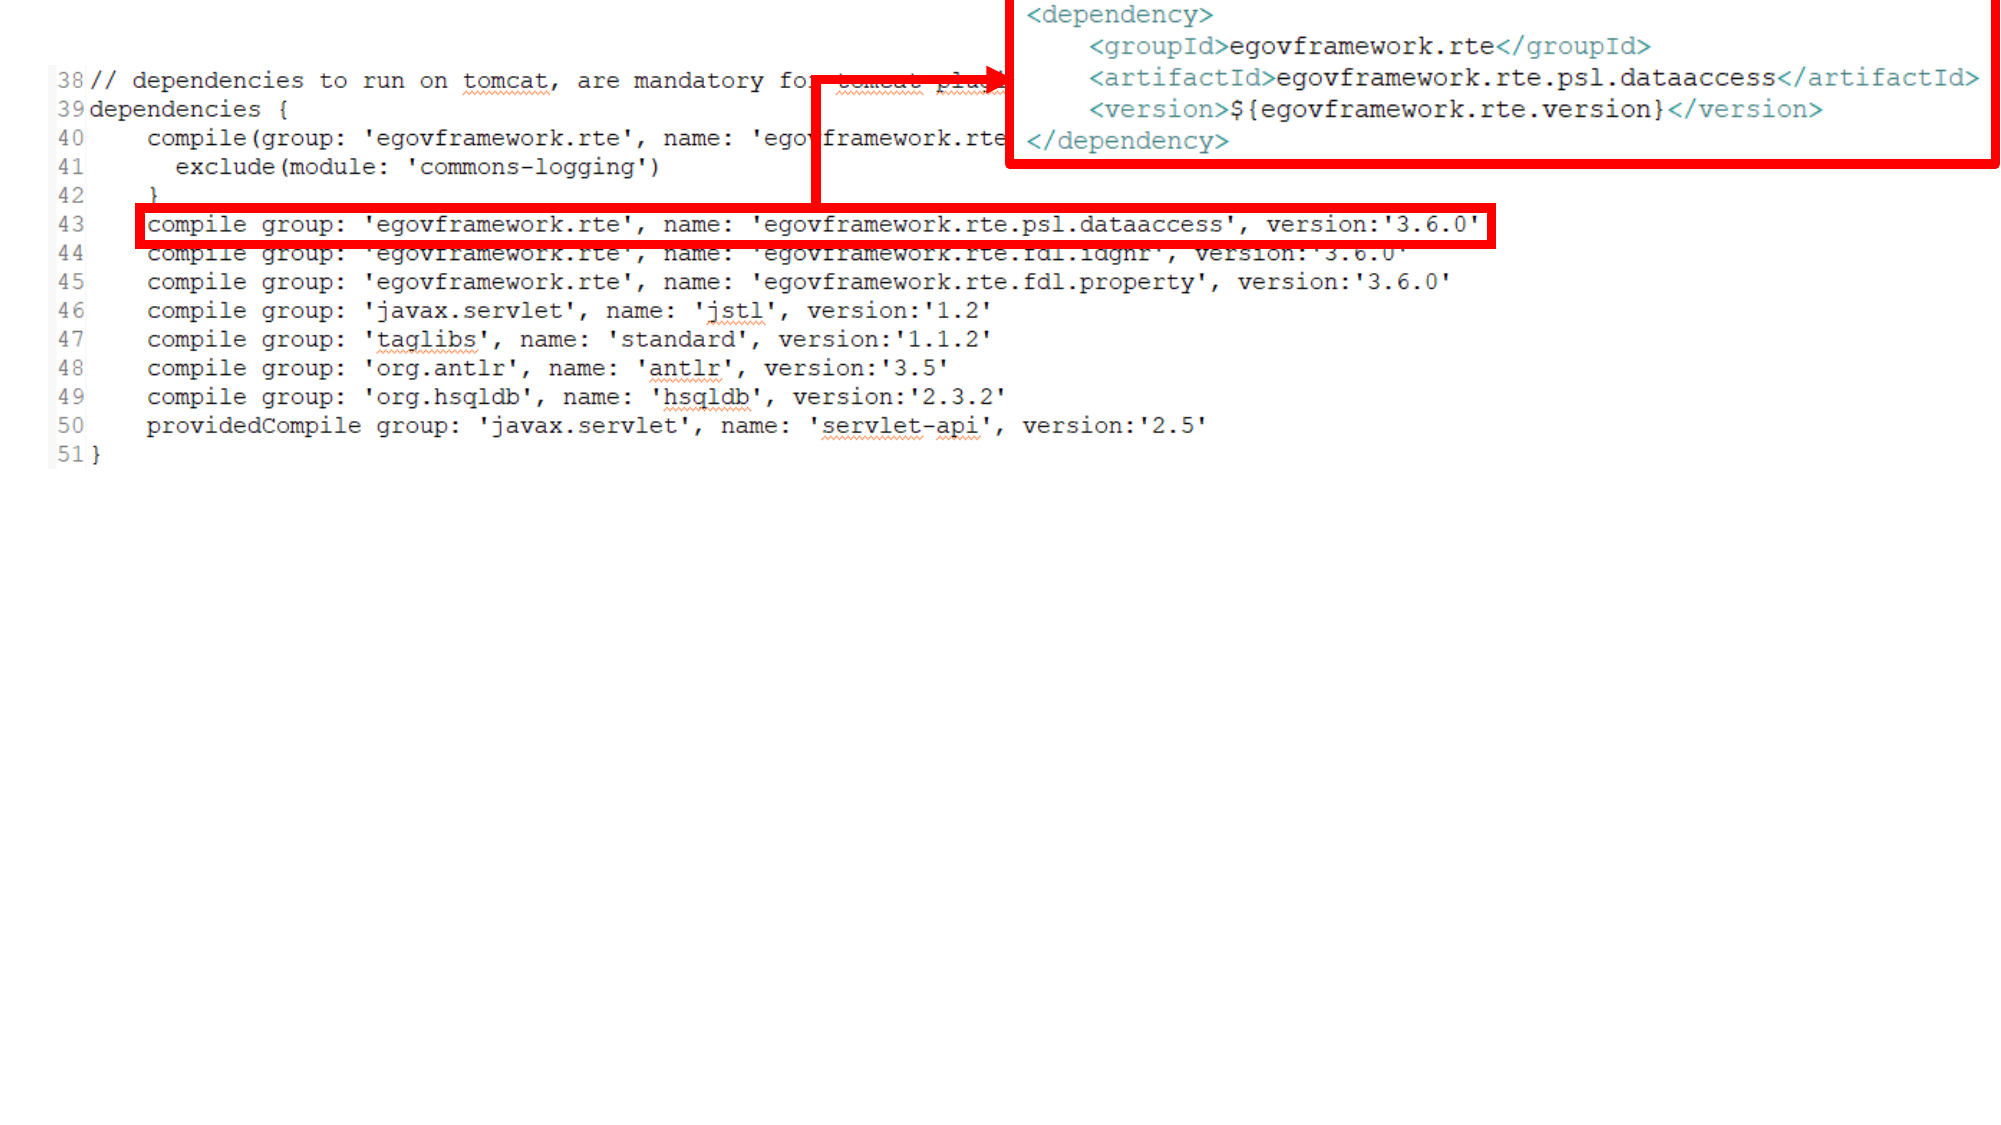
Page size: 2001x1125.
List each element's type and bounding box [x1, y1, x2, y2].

picture [48, 0, 1991, 469]
text_box [850, 44, 980, 244]
